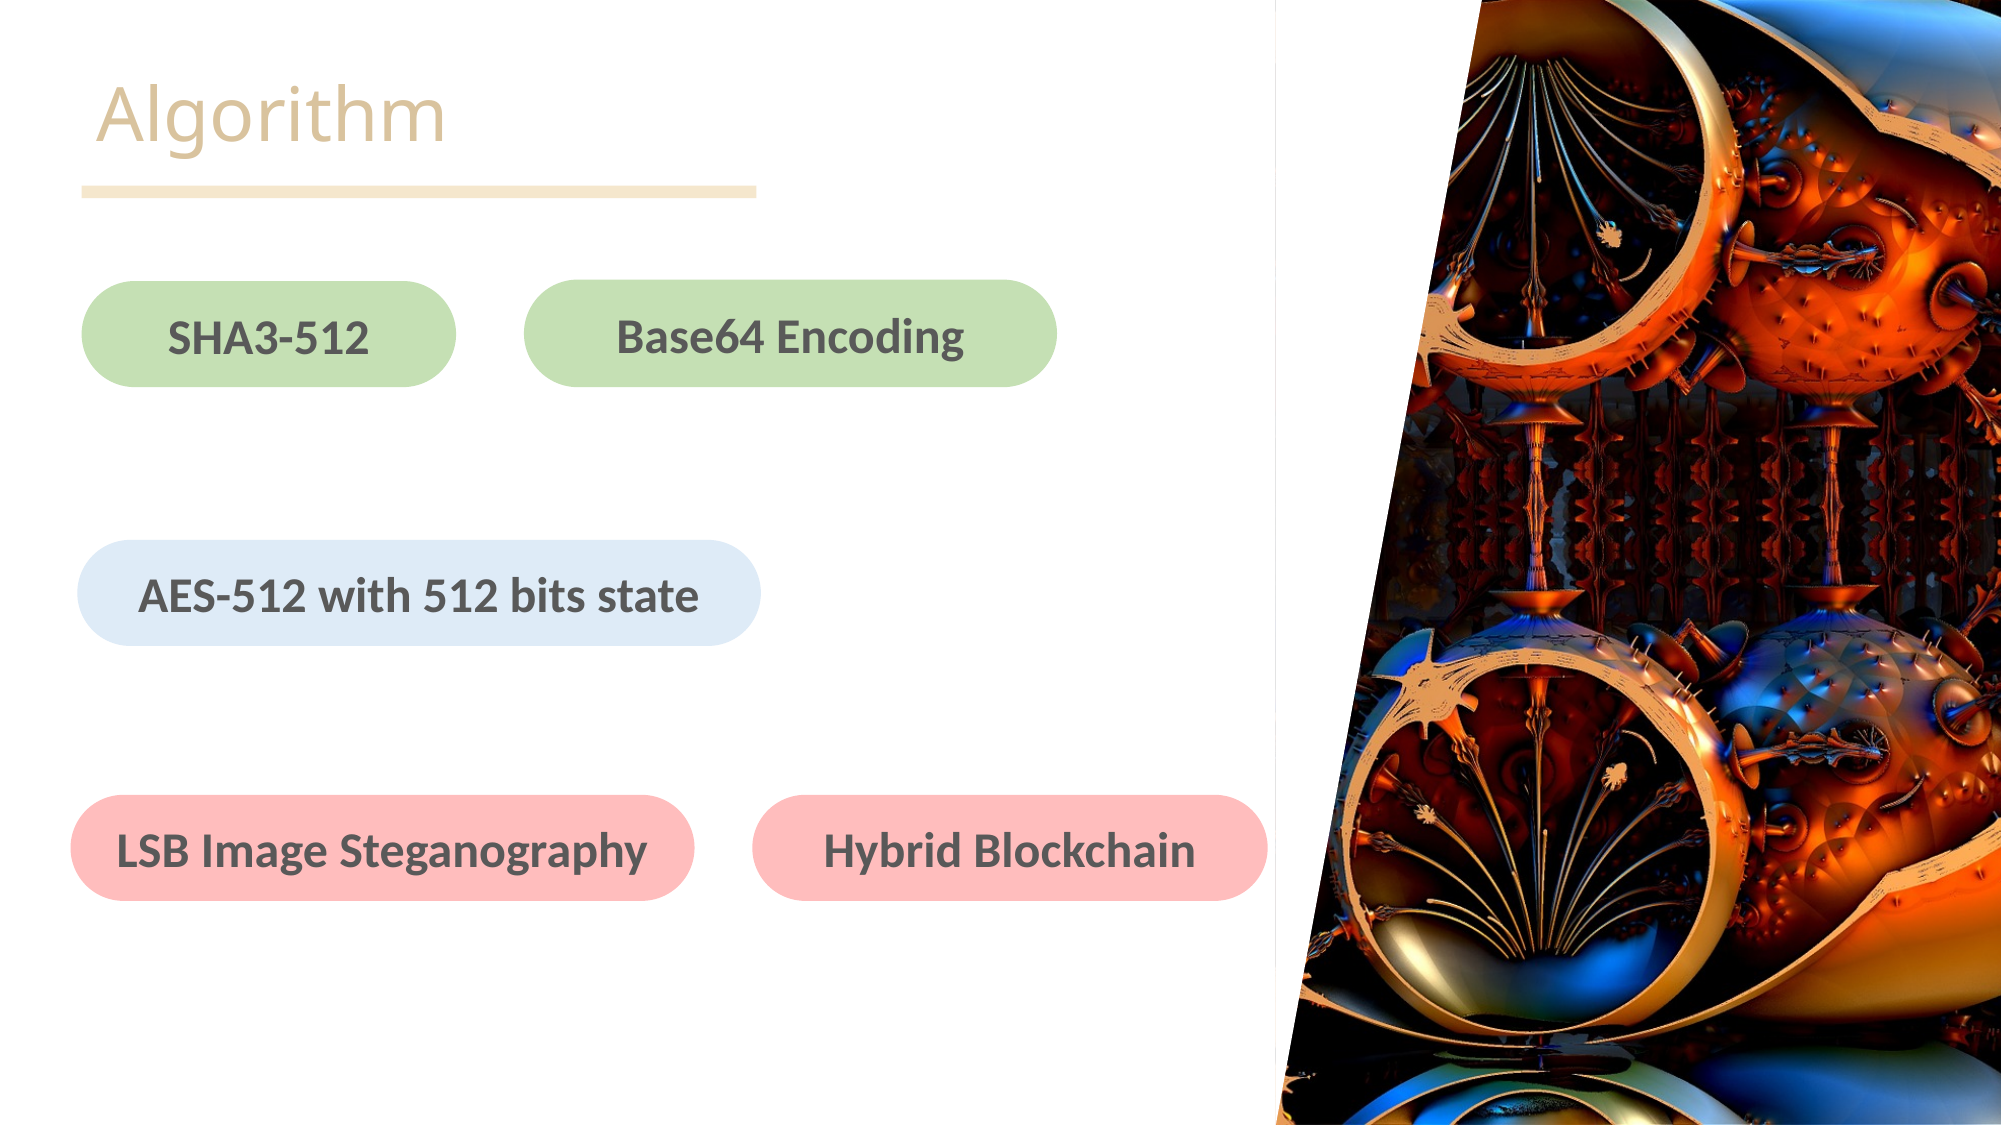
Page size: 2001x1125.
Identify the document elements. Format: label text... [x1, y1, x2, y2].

text_box AES-512 with 512 bits state [76, 538, 762, 647]
text_box Algorithm [81, 59, 804, 164]
text_box Base64 Encoding [522, 278, 1059, 389]
text_box [81, 185, 758, 199]
text_box Hybrid Blockchain [751, 793, 1269, 902]
text_box LSB Image Steganography [69, 793, 696, 902]
text_box SHA3-512 [80, 280, 458, 389]
picture [1275, 0, 2001, 1125]
